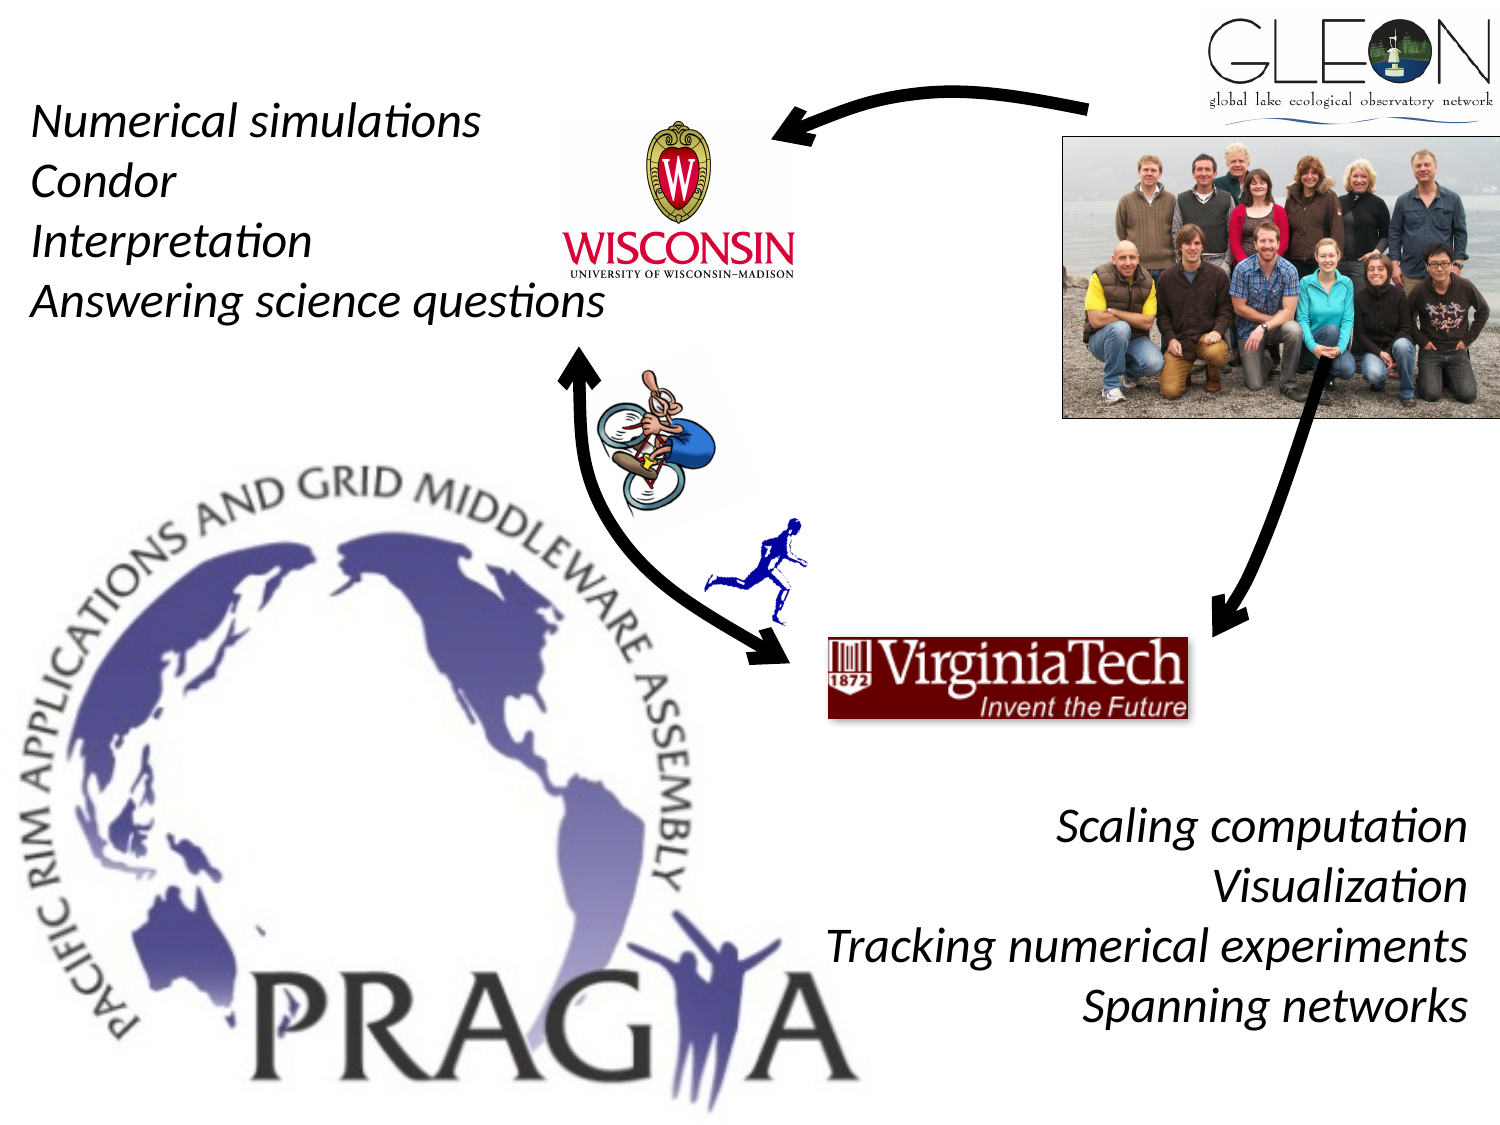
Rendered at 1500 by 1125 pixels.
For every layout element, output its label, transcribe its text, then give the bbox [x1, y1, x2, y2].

text_box [571, 346, 597, 445]
picture [0, 343, 1188, 1125]
picture [562, 121, 795, 278]
text_box [1212, 428, 1307, 638]
text_box Numerical simulations Condor Interpretation Answering science questions [15, 79, 622, 335]
text_box Scaling computation Visualization Tracking numerical experiments Spanning networks [879, 785, 1484, 1041]
text_box [798, 89, 1089, 137]
picture [1062, 4, 1500, 420]
